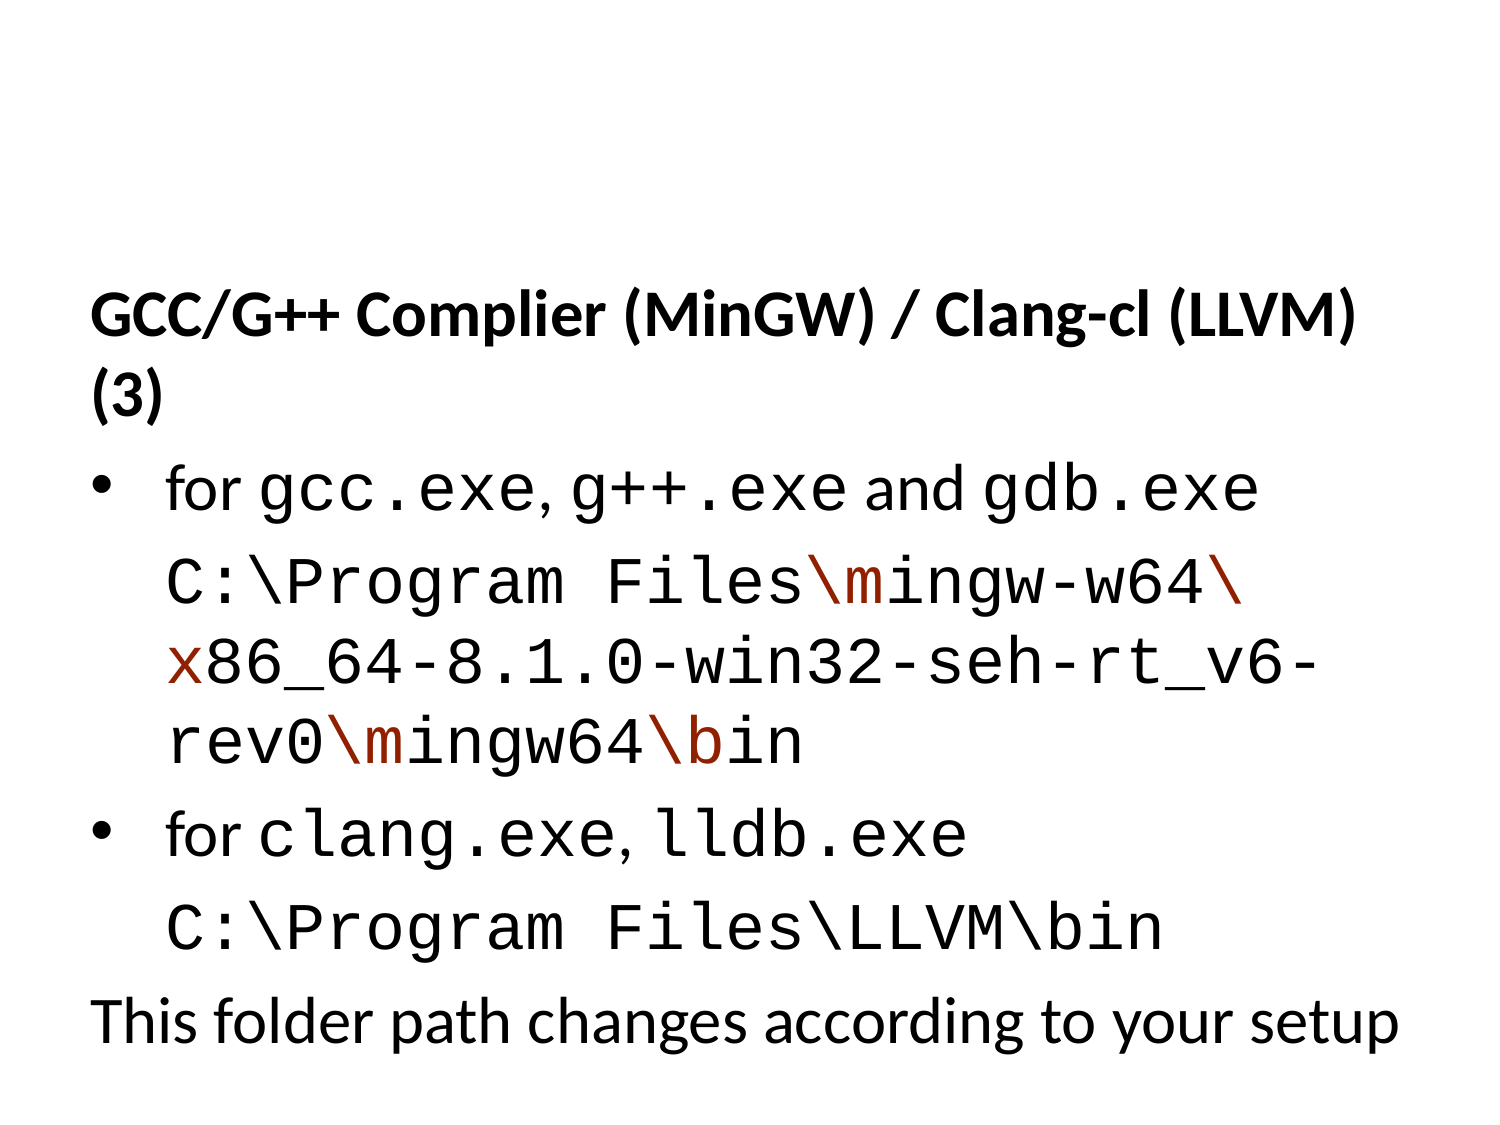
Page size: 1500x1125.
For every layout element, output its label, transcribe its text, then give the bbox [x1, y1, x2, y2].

list GCC/G++ Complier (MinGW) / Clang-cl (LLVM) (3) for gcc.exe, g++.exe and gdb.exe C:\Program Files\mingw-w64\x86_64-8.1.0-win32-seh-rt_v6-rev0\mingw64\bin for clang.exe, lldb.exe C:\Program Files\LLVM\bin This folder path changes according to your setup [75, 262, 1425, 1005]
